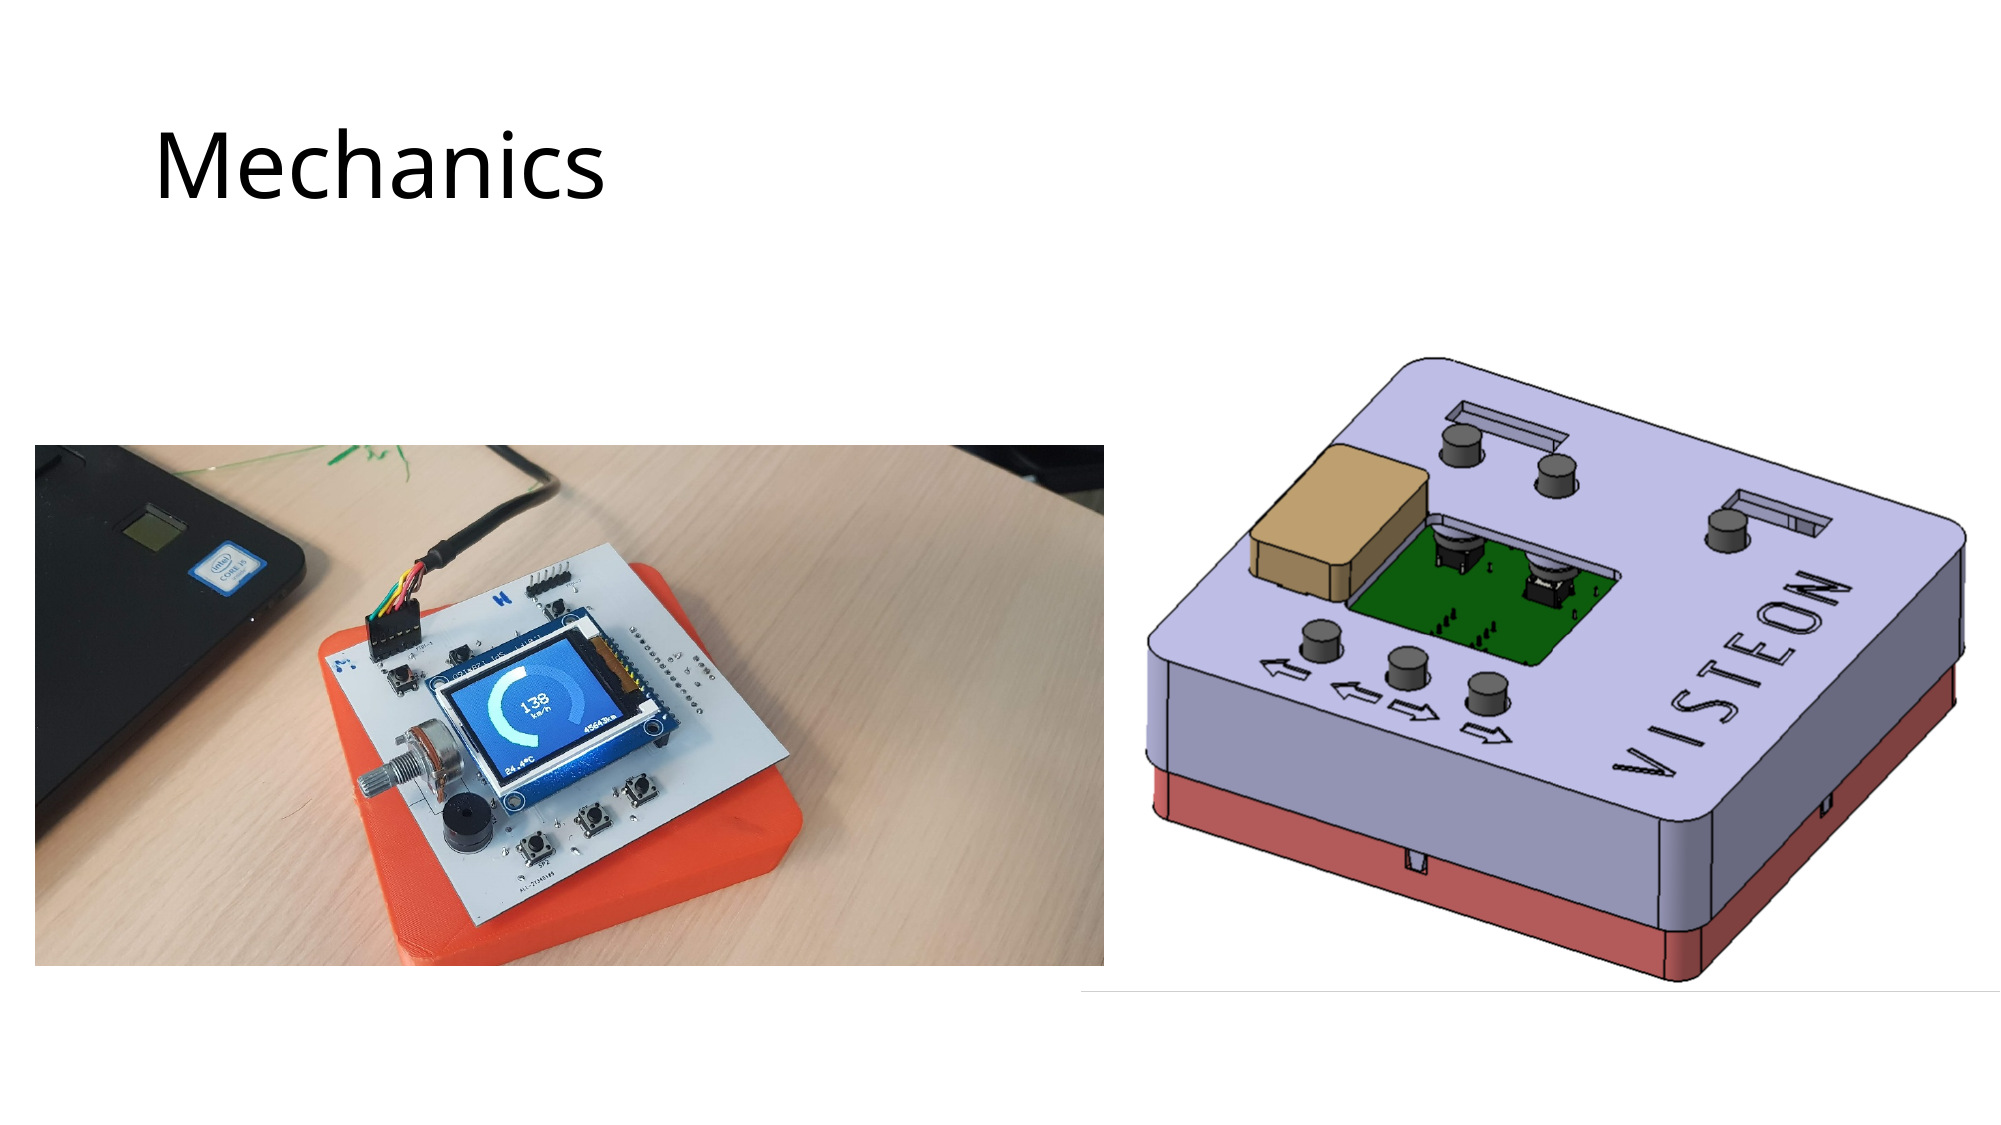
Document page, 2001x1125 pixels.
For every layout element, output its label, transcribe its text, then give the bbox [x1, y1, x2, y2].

title Mechanics [137, 59, 1863, 278]
picture [35, 445, 1104, 966]
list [1081, 277, 2000, 992]
